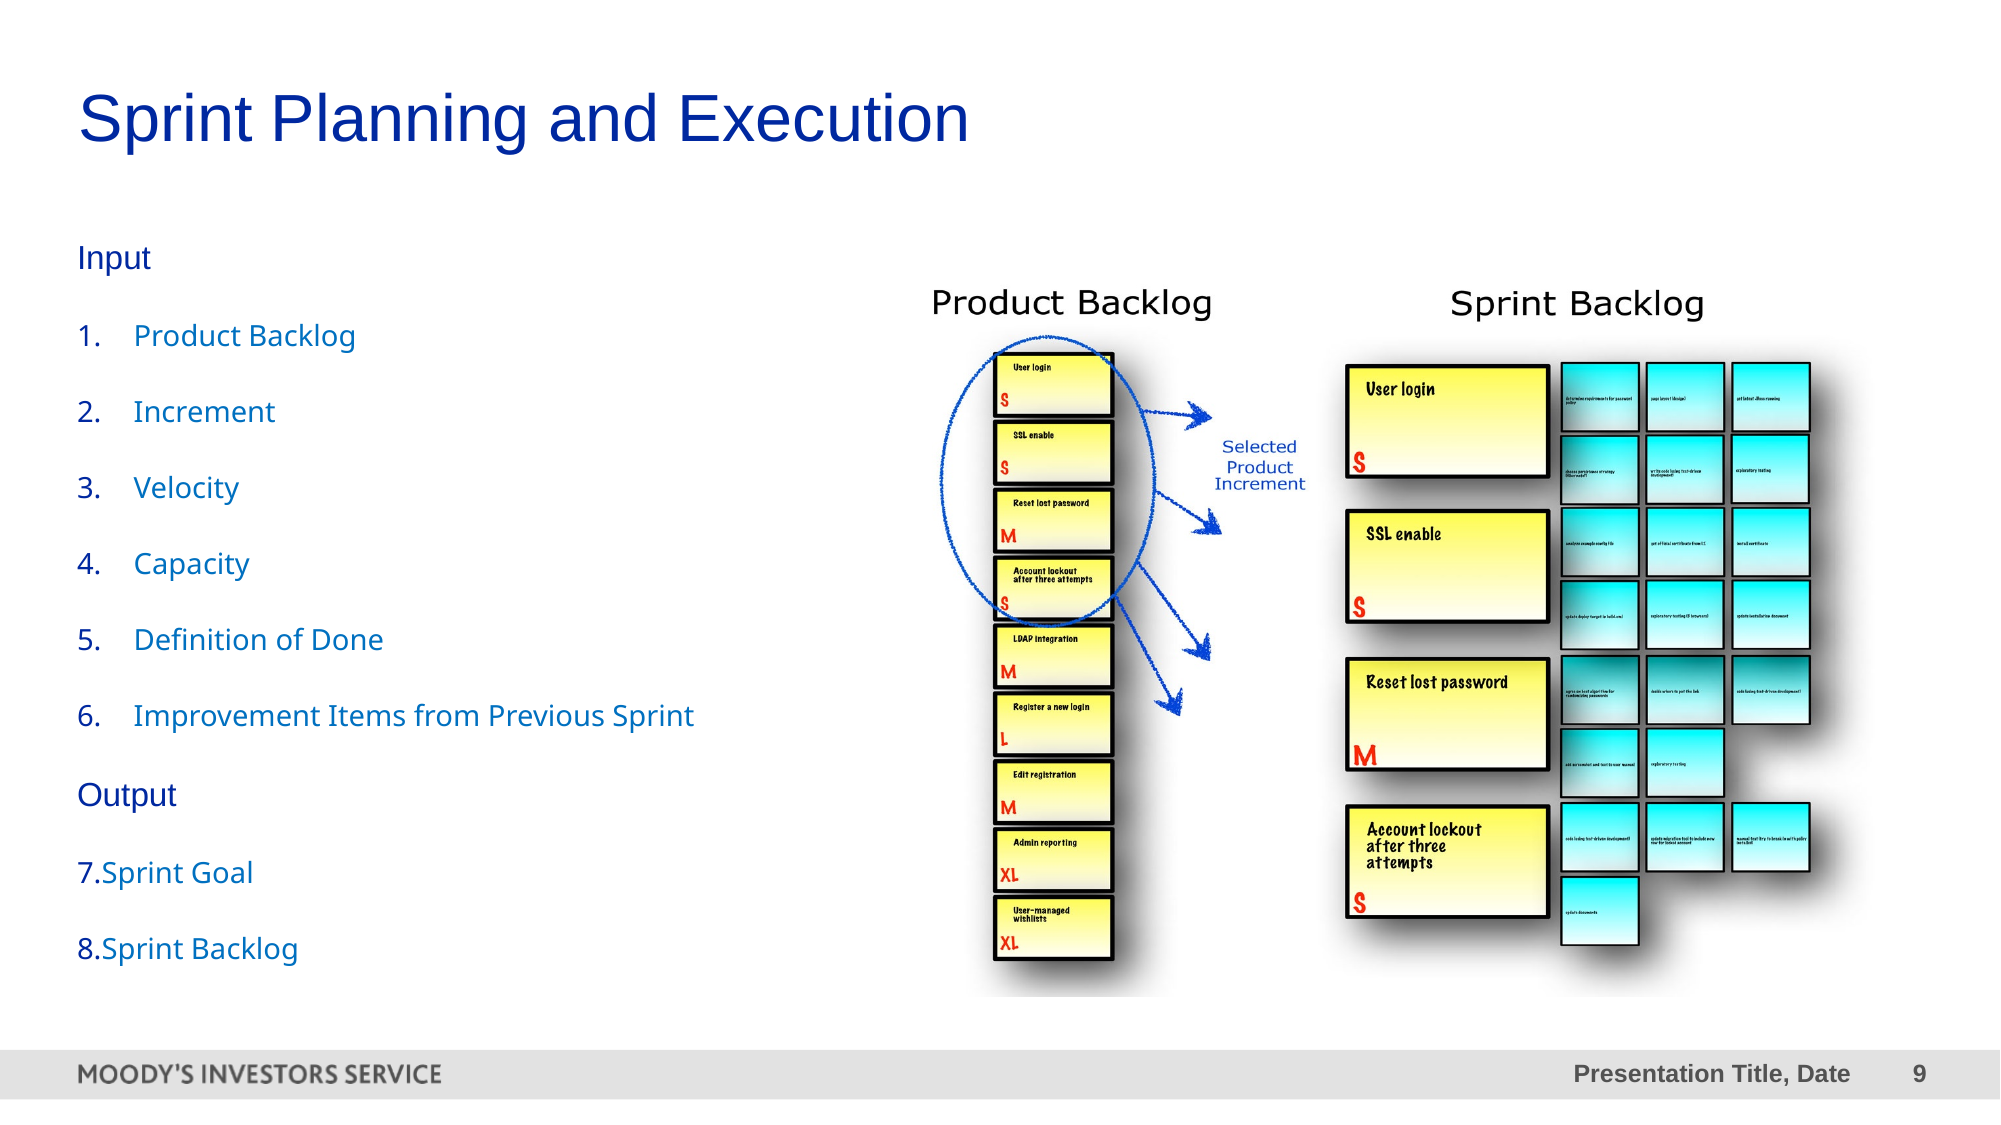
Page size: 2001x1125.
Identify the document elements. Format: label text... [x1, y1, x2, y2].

picture [75, 1061, 443, 1088]
text_box Input Product Backlog Increment Velocity Capacity Definition of Done Improvement Items from Previous Sprint Output Sprint Goal Sprint Backlog [62, 224, 797, 1013]
picture [899, 245, 1888, 997]
title Sprint Planning and Execution [78, 75, 1928, 156]
